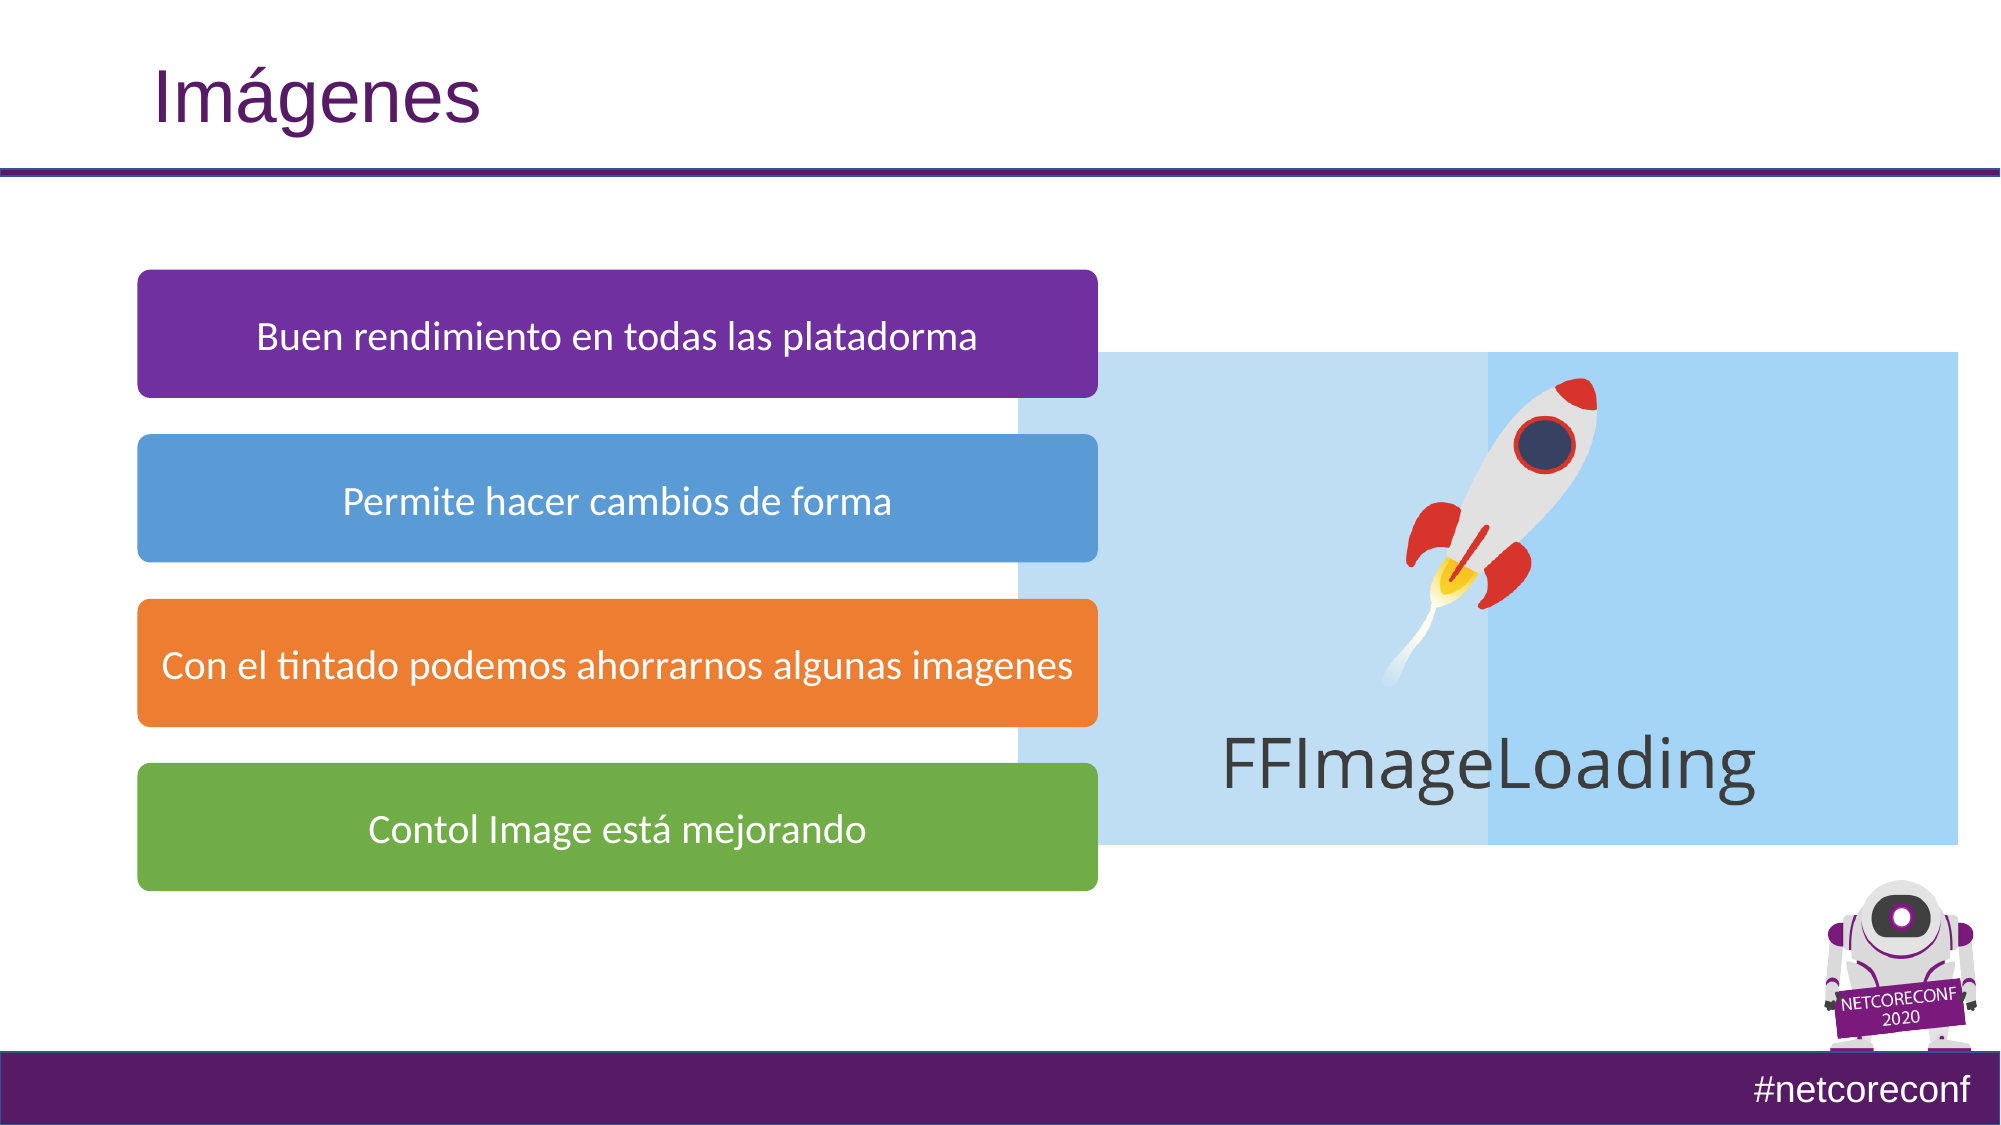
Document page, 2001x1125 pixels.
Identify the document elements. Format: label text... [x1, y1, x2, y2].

text_box Buen rendimiento en todas las platadorma [137, 269, 1098, 398]
picture [1018, 352, 1958, 846]
text_box Permite hacer cambios de forma [137, 434, 1018, 563]
title Imágenes [137, 20, 1863, 176]
text_box Contol Image está mejorando [137, 762, 1098, 892]
text_box Con el tintado podemos ahorrarnos algunas imagenes [137, 598, 1018, 728]
picture [1824, 880, 1977, 1051]
